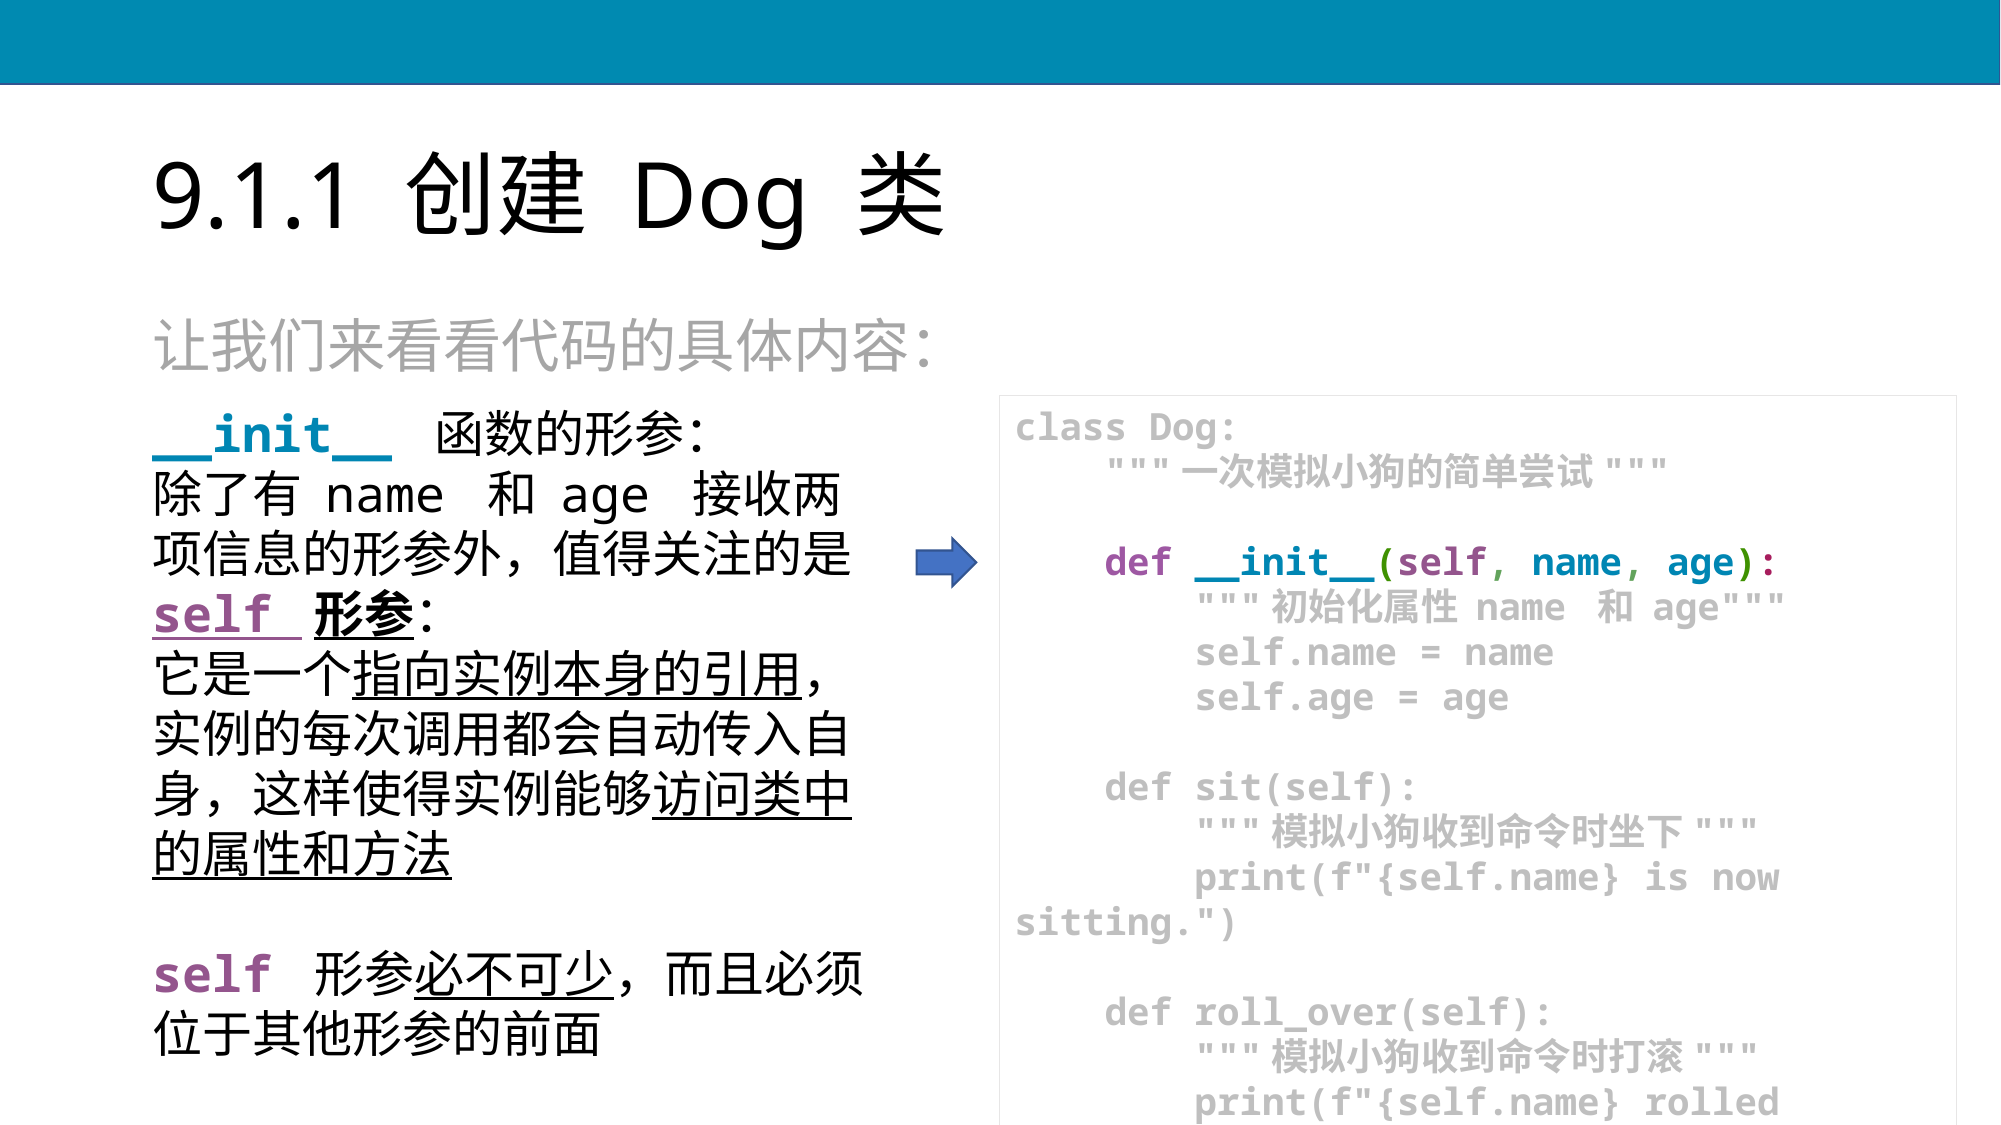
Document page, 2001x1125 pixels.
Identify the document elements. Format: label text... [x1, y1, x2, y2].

text_box __init__ 函数的形参： 除了有 name 和 age 接收两项信息的形参外，值得关注的是 self 形参： 它是一个指向实例本身的引用，实例的每次调用都会自动传入自身，这样使得实例能够访问类中的属性和方法 self 形参必不可少，而且必须位于其他形参的前面 [137, 395, 893, 1059]
text_box [915, 536, 978, 589]
text_box class Dog: """一次模拟小狗的简单尝试""" def __init__(self, name, age): """初始化属性 name 和 age""" self.name = name self.age = age def sit(self): """模拟小狗收到命令时坐下""" print(f"{self.name} is now sitting.") def roll_over(self): """模拟小狗收到命令时打滚""" print(f"{self.name} rolled over!") [999, 395, 1957, 1125]
list 让我们来看看代码的具体内容： [137, 310, 1863, 1024]
title 9.1.1 创建 Dog 类 [137, 115, 1863, 282]
